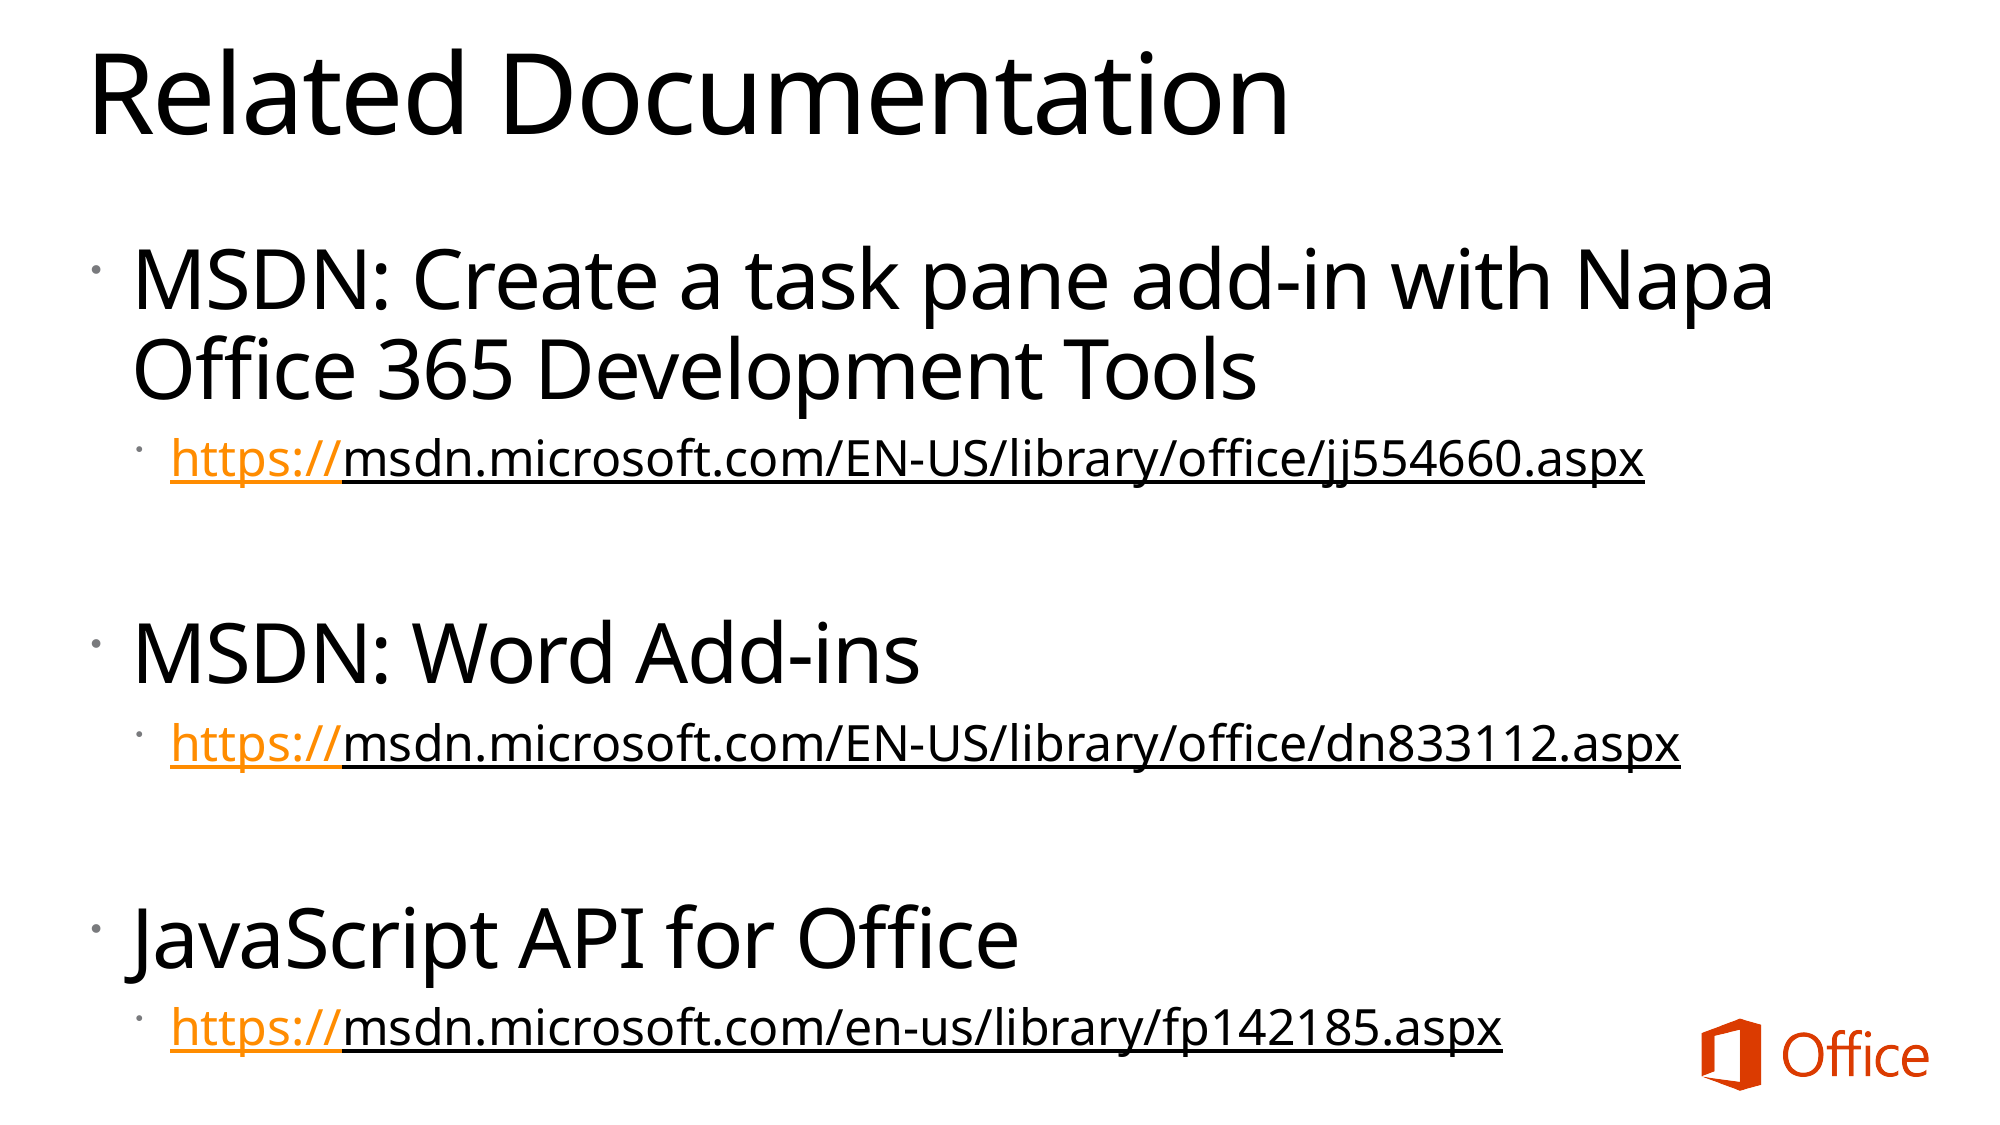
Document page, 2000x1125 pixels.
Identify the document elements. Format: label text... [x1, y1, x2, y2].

picture [1670, 987, 1960, 1122]
list MSDN: Create a task pane add-in with Napa Office 365 Development Tools https://msdn.microsoft.com/EN-US/library/office/jj554660.aspx MSDN: Word Add-ins https://msdn.microsoft.com/EN-US/library/office/dn833112.aspx JavaScript API for Office https://msdn.microsoft.com/en-us/library/fp142185.aspx [85, 237, 1914, 573]
title Related Documentation [85, 37, 1914, 161]
